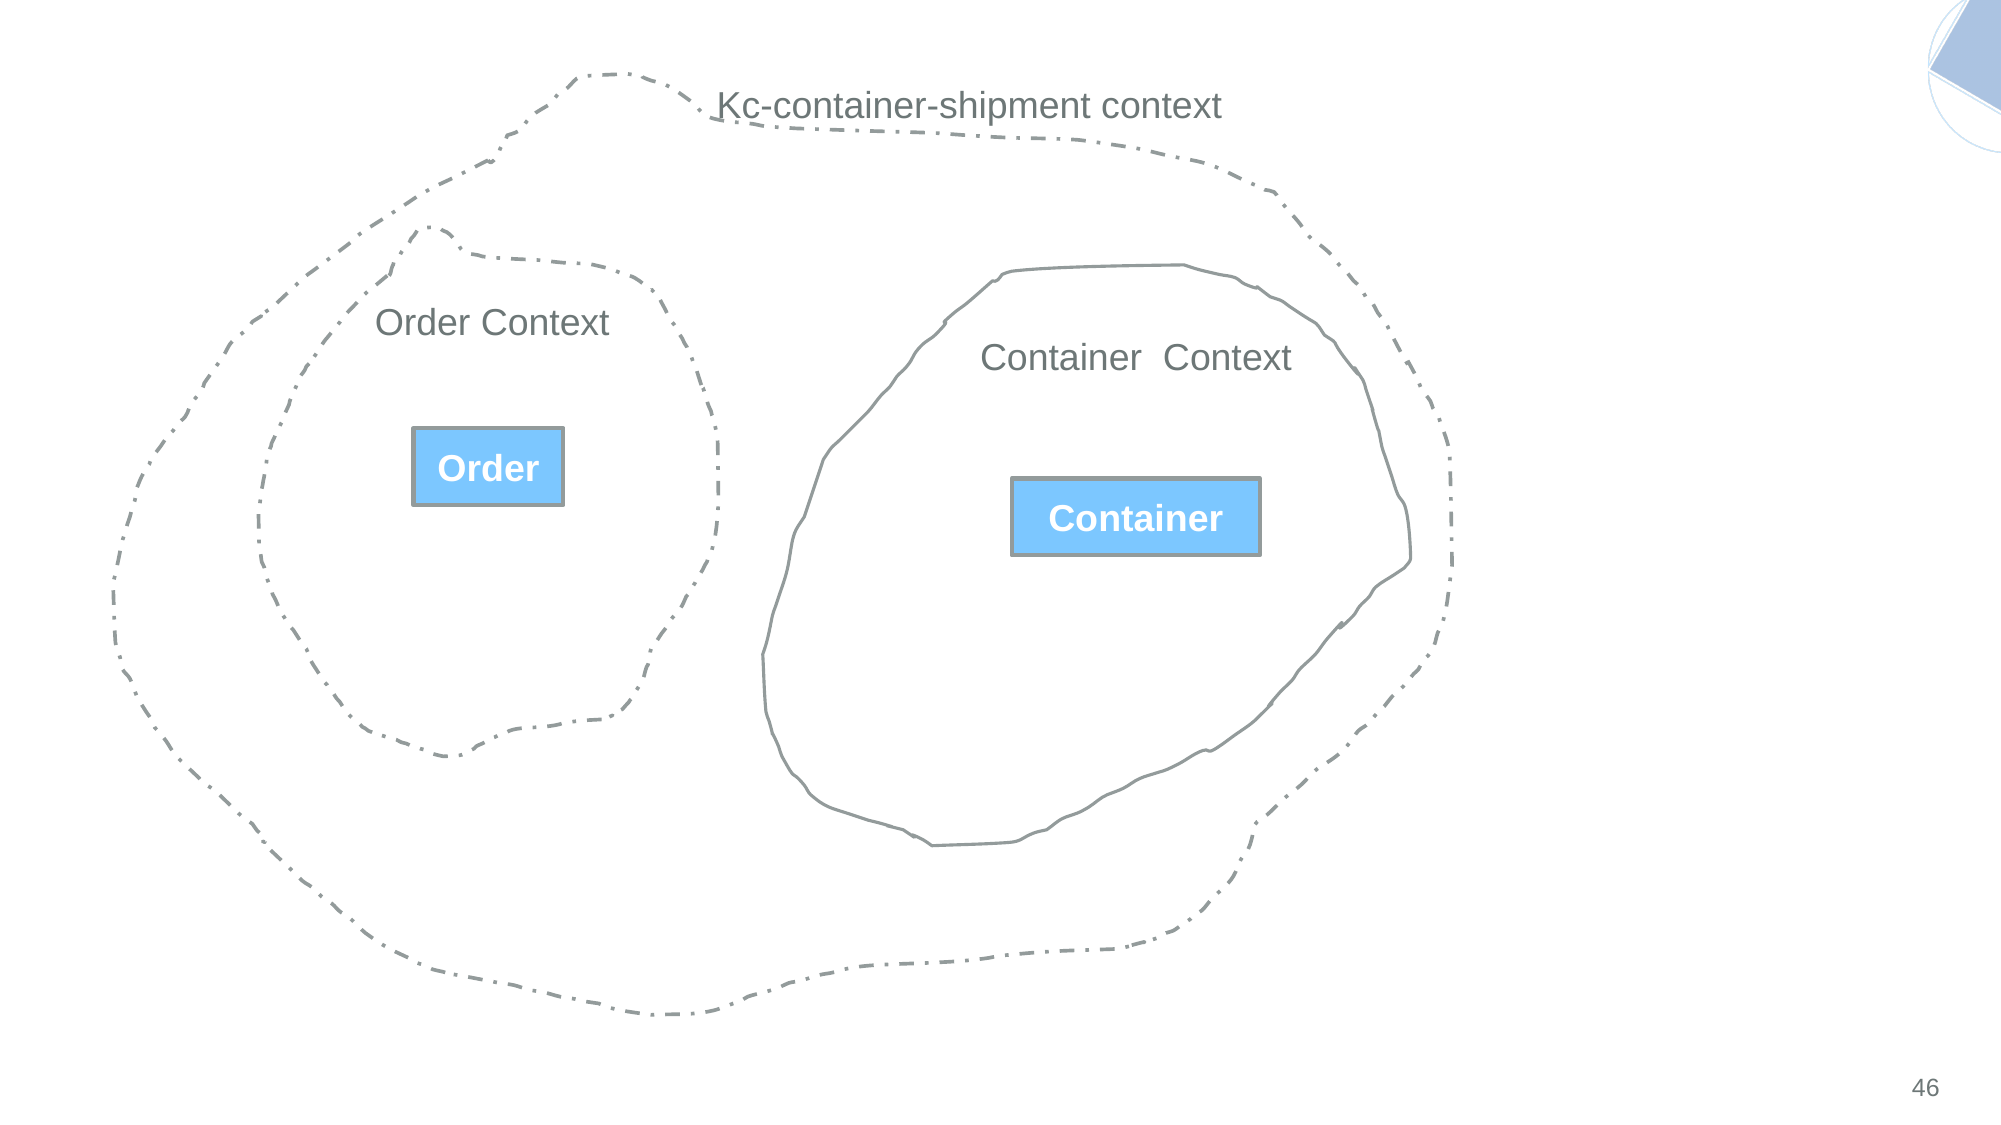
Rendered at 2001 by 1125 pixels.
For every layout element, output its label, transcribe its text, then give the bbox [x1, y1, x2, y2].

text_box [760, 262, 1413, 848]
text_box Container [1010, 476, 1262, 557]
text_box Container Context [965, 325, 1307, 386]
text_box Kc-container-shipment context [701, 73, 1237, 134]
text_box [256, 225, 721, 759]
slide_number 46 [1867, 1056, 1955, 1117]
text_box Order Context [360, 290, 625, 351]
text_box Fleet / Ships Simulator MS [1924, 0, 2001, 154]
text_box Order [411, 426, 565, 507]
text_box [111, 71, 1455, 1017]
